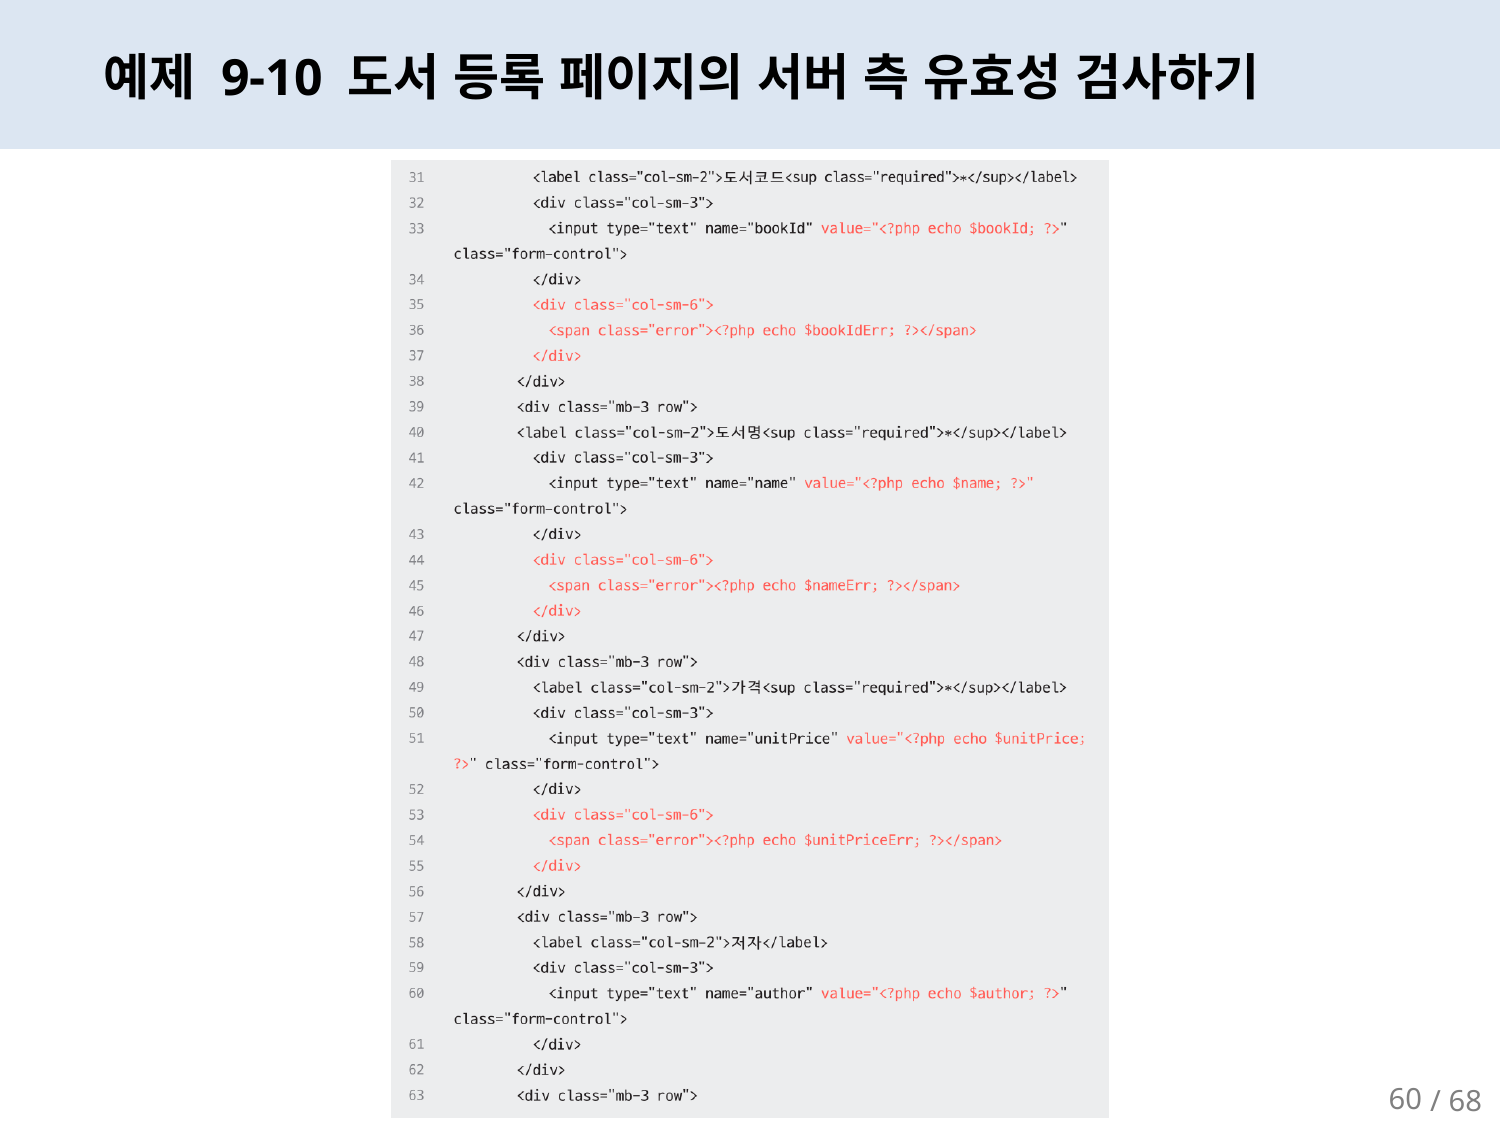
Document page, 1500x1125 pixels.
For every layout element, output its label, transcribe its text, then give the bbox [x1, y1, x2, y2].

title 예제 9-10 도서 등록 페이지의 서버 측 유효성 검사하기 [88, 30, 1436, 121]
picture [391, 160, 1109, 1118]
